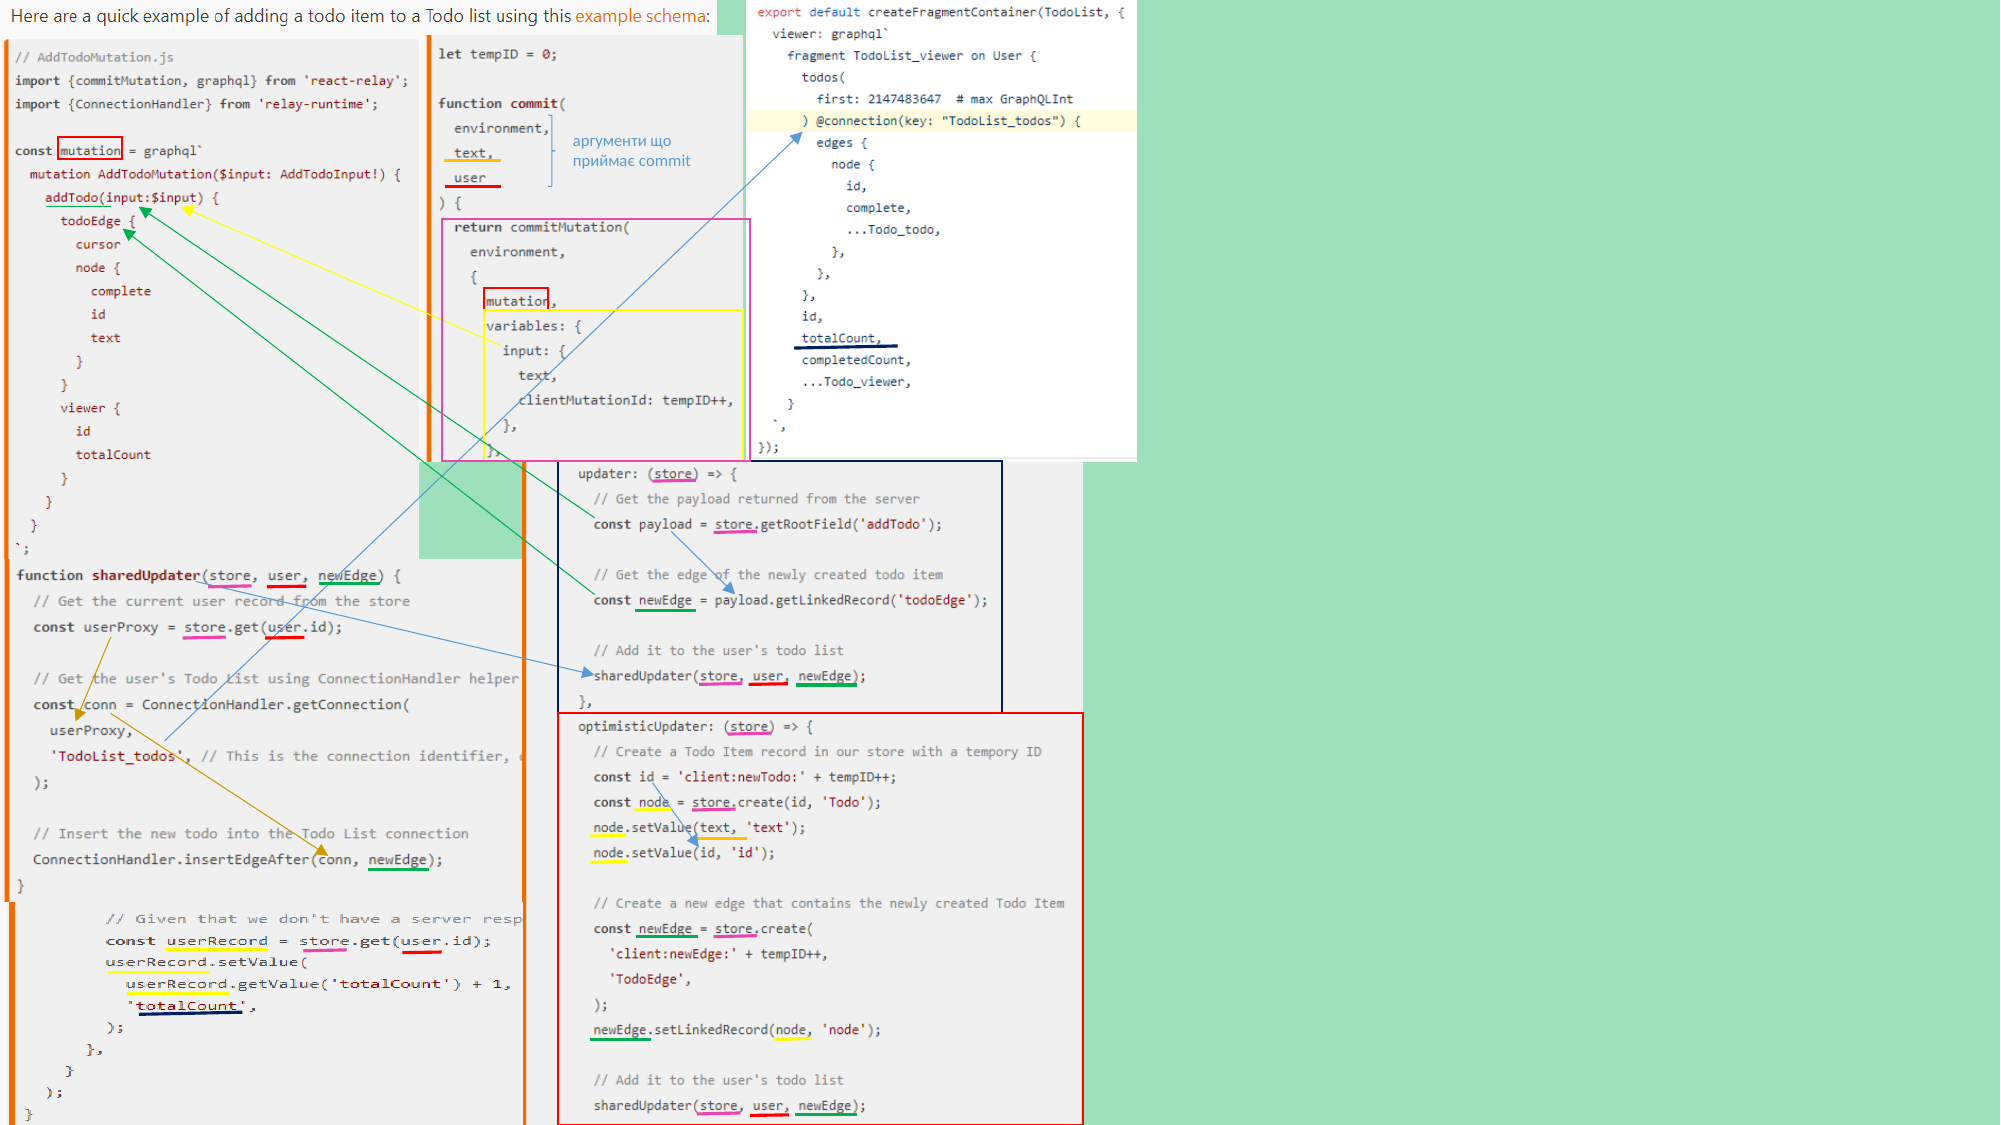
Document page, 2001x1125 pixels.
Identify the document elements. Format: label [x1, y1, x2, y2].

text_box [671, 531, 736, 595]
text_box [75, 637, 111, 722]
text_box [138, 206, 595, 228]
text_box [110, 713, 329, 856]
picture [0, 0, 1137, 1125]
text_box [195, 581, 595, 675]
text_box [794, 345, 898, 349]
text_box [164, 131, 803, 741]
text_box [652, 782, 699, 848]
text_box [122, 228, 595, 595]
